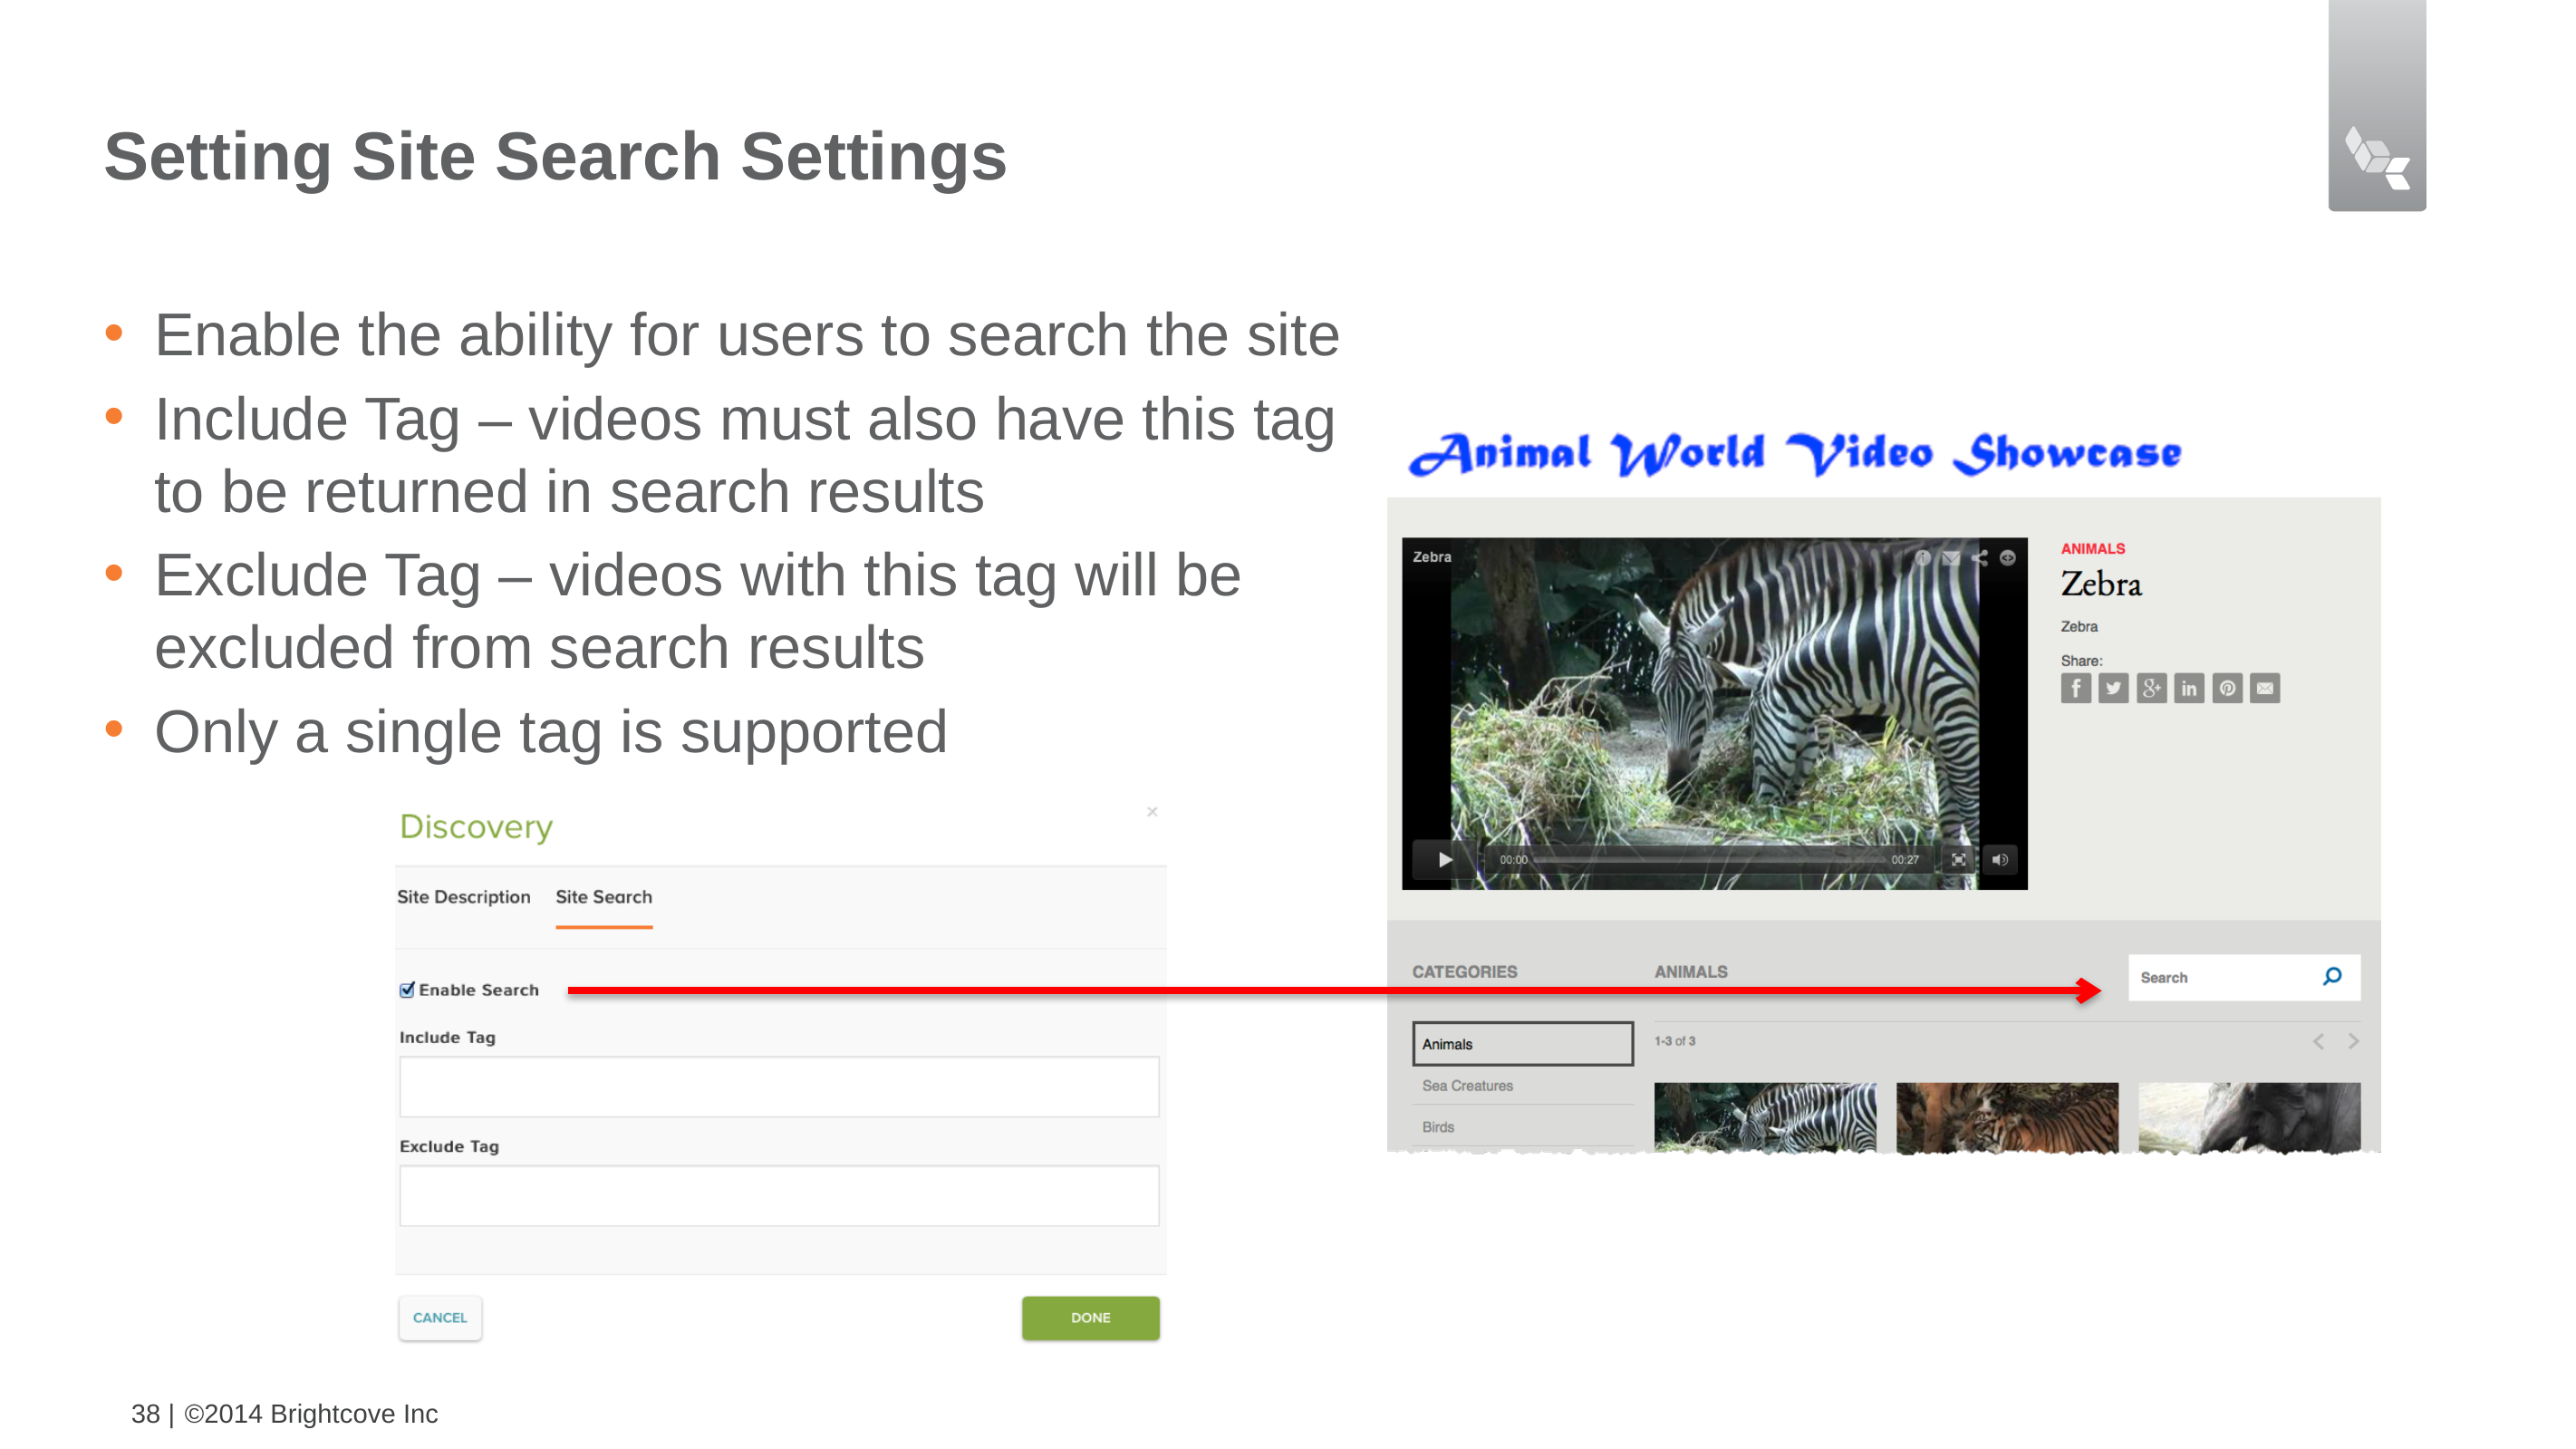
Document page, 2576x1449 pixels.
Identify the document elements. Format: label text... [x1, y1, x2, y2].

footer ©2014 Brightcove Inc [189, 1374, 988, 1449]
picture [394, 800, 1167, 1348]
slide_number 38 | [88, 1374, 189, 1449]
list Enable the ability for users to search the site Include Tag – videos must also have this tag to be returned in search results Exclude Tag – videos with this tag will be excluded from search results Only a single tag is supported [80, 284, 2441, 1302]
picture [1387, 419, 2382, 1156]
title Setting Site Search Settings [80, 44, 2270, 260]
